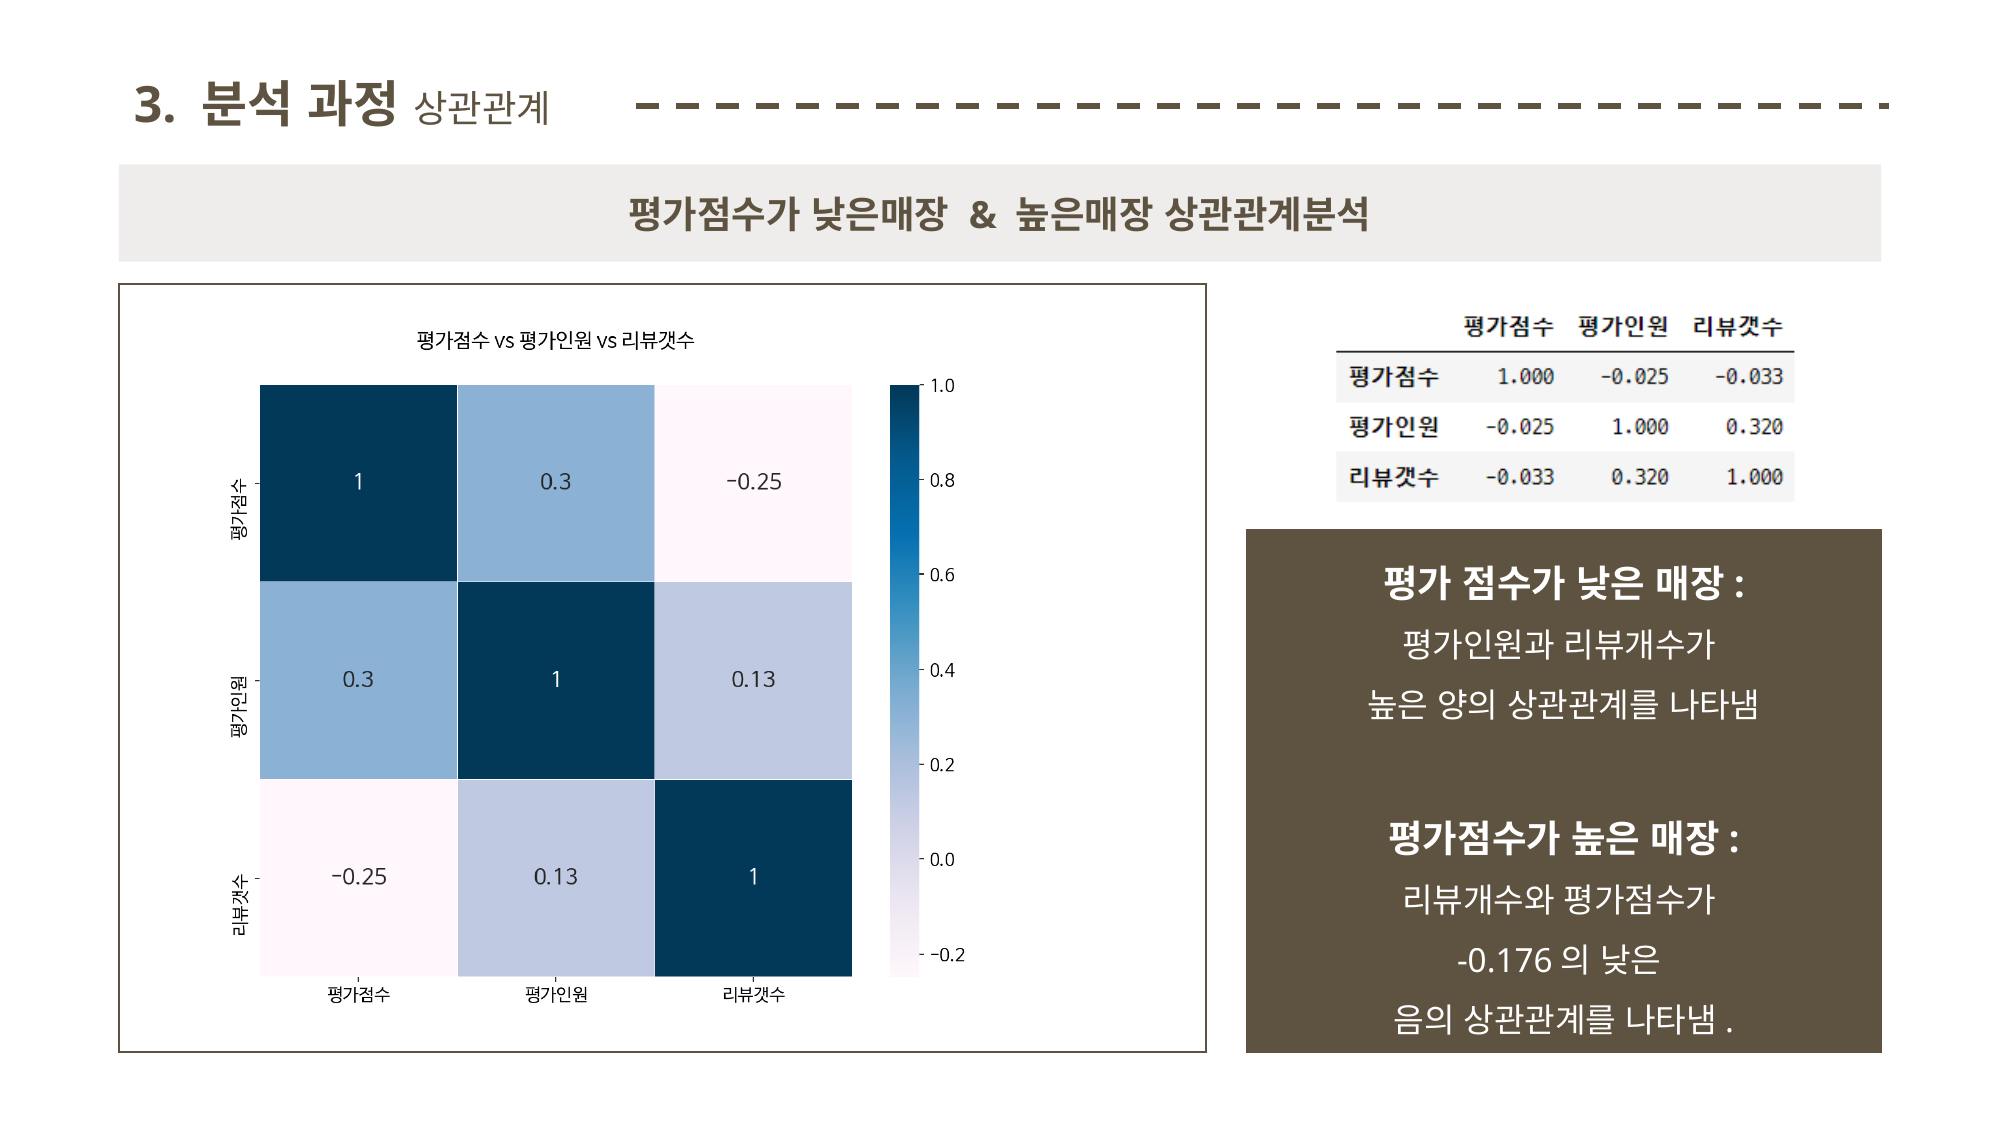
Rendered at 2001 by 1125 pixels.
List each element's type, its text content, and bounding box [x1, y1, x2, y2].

text_box 평가 점수가 낮은 매장: 평가인원과 리뷰개수가 높은 양의 상관관계를 나타냄 평가점수가 높은 매장: 리뷰개수와 평가점수가 -0.176의 낮은 음의 상관관계를 나타냄. [1288, 529, 1840, 1047]
text_box [118, 283, 1207, 1053]
picture [1324, 301, 1804, 513]
picture [221, 321, 975, 1016]
text_box 3. 분석 과정 상관관계 [118, 47, 755, 165]
text_box 평가점수가 낮은매장 & 높은매장 상관관계분석 [613, 183, 1387, 244]
text_box [118, 163, 1882, 263]
text_box [1246, 529, 1882, 1053]
